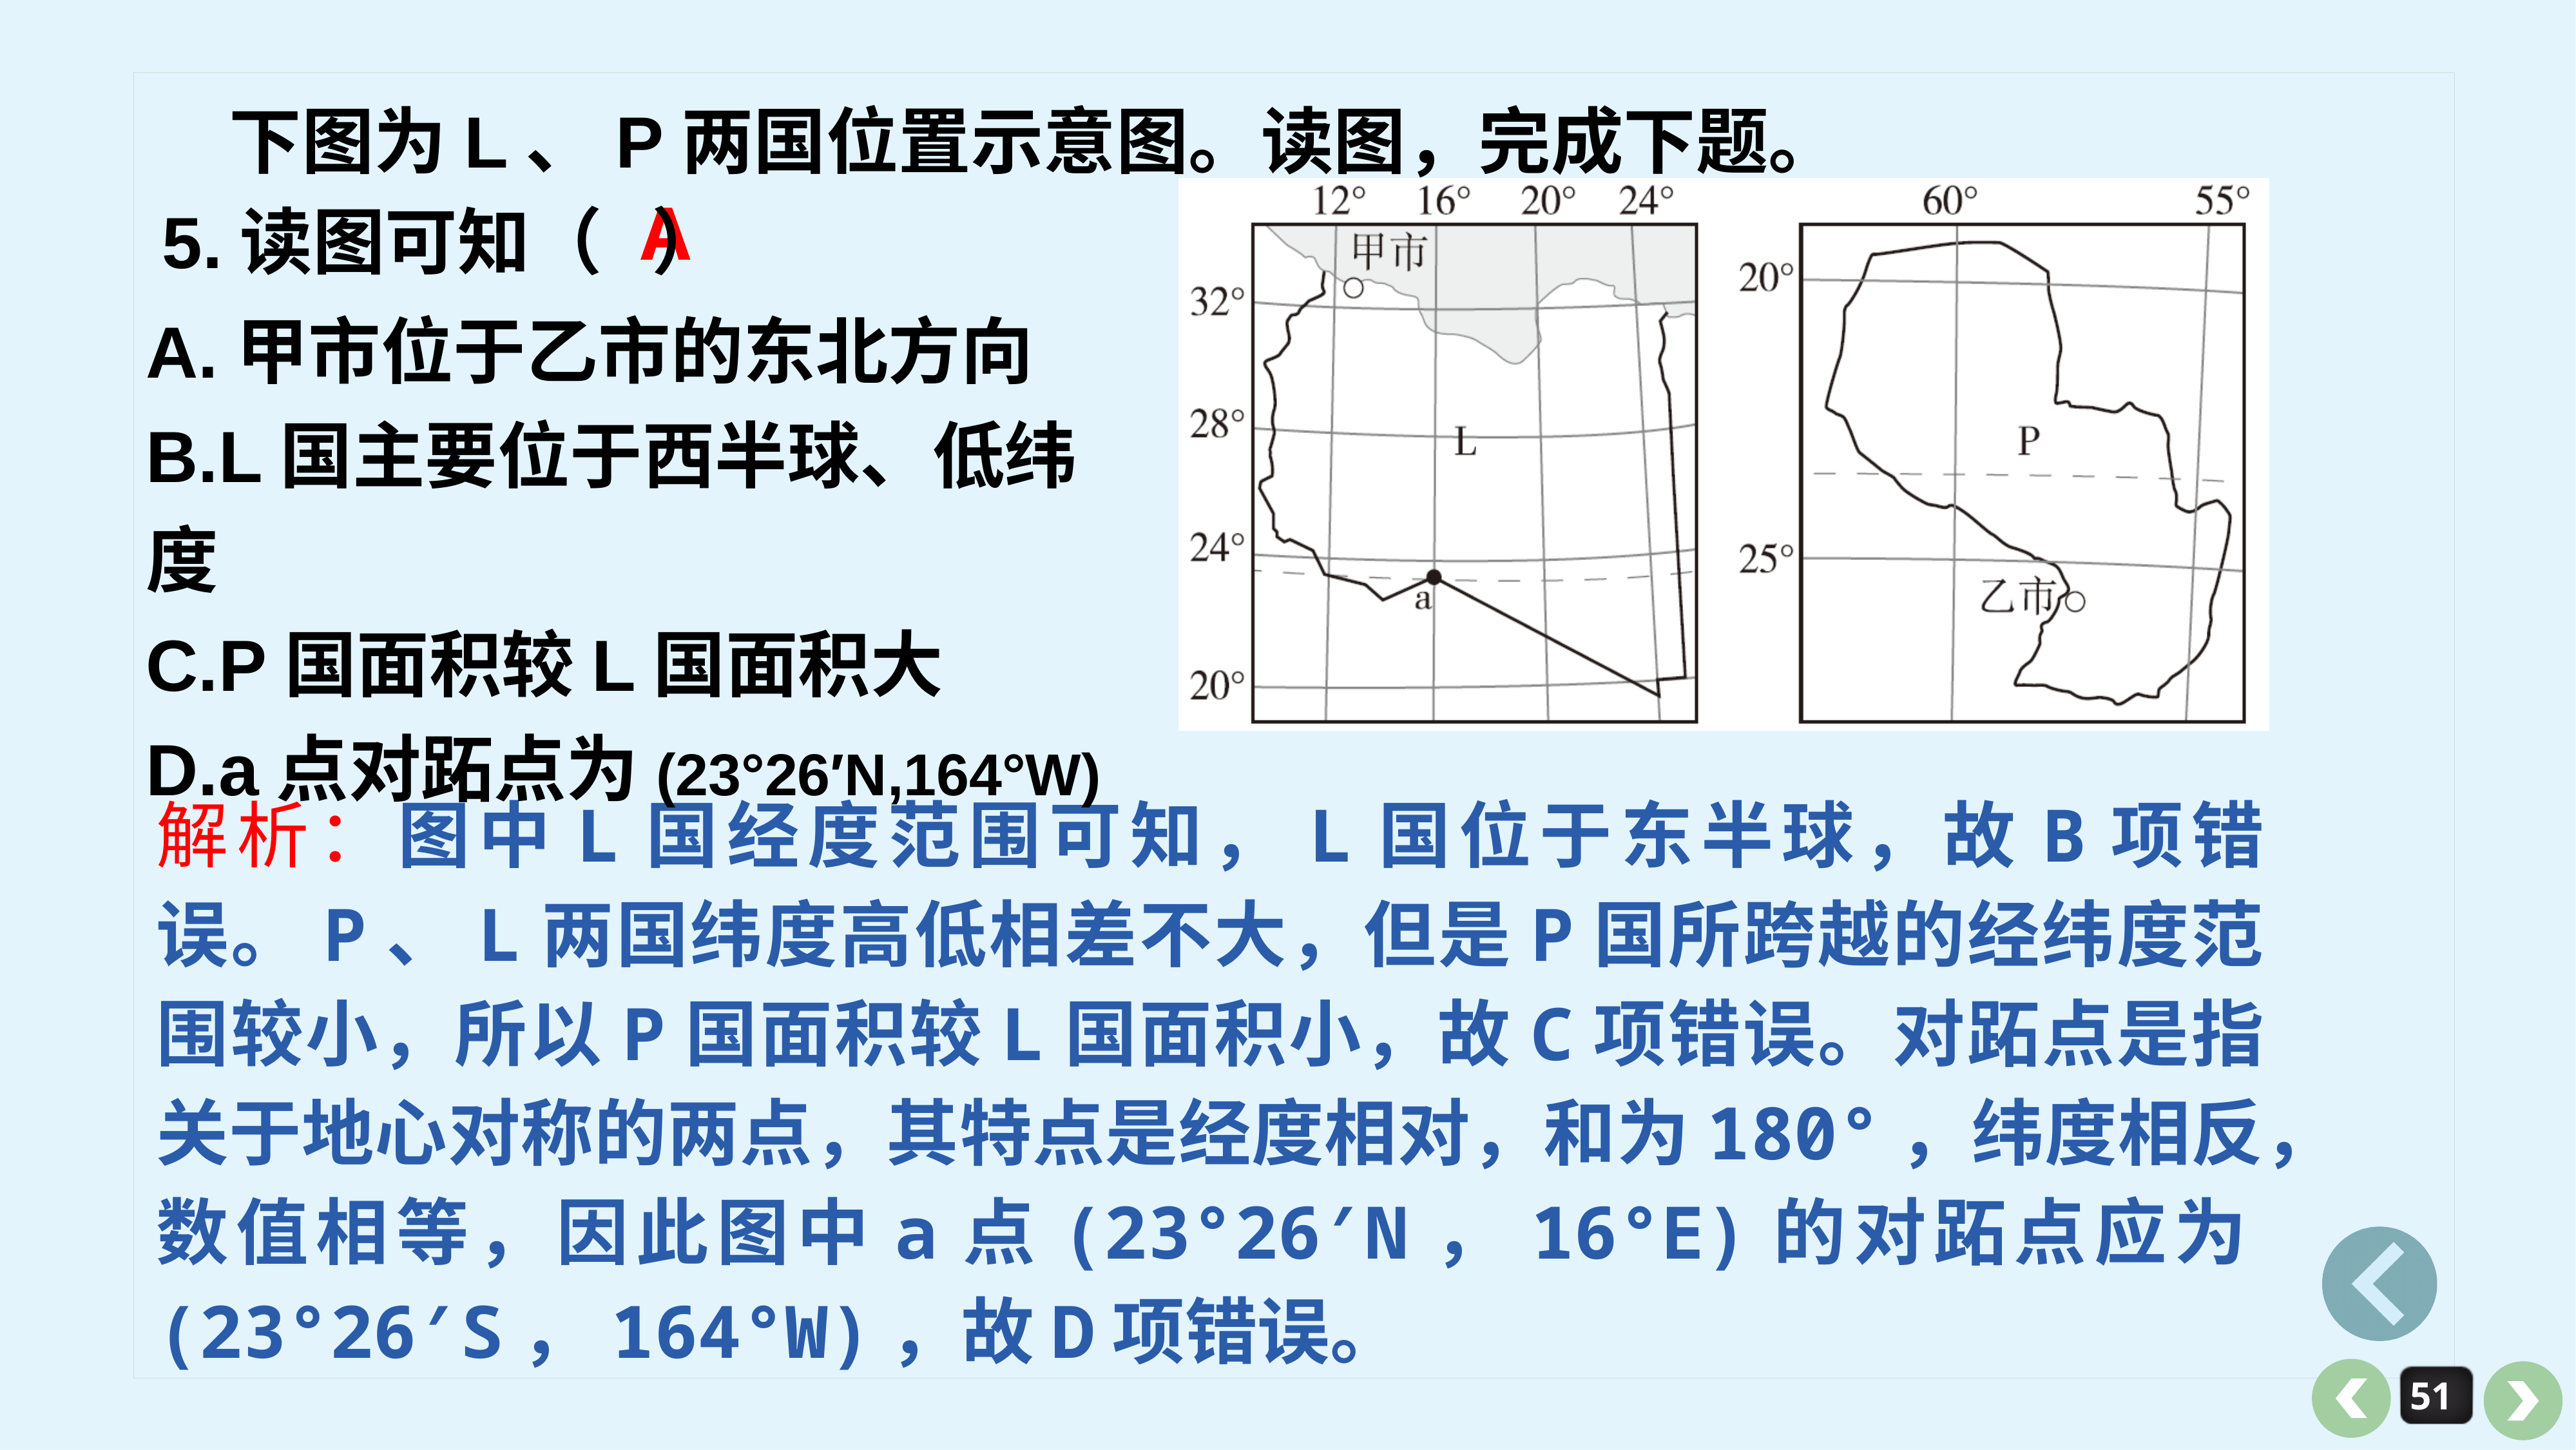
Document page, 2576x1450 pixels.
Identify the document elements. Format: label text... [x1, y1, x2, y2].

text_box 下图为L、P两国位置示意图。读图，完成下题。 [136, 73, 2237, 188]
picture [1178, 178, 2269, 731]
text_box A.甲市位于乙市的东北方向 B.L国主要位于西半球、低纬度 C.P国面积较L国面积大 D.a点对跖点为(23°26′N,164°W) [136, 283, 1155, 815]
text_box 解析：图中L国经度范围可知，L国位于东半球，故B项错误。P、L两国纬度高低相差不大，但是P国所跨越的经纬度范围较小，所以P国面积较L国面积小，故C项错误。对跖点是指关于地心对称的两点，其特点是经度相对，和为180°，纬度相反，数值相等，因此图中a点(23°26′N，16°E)的对跖点应为(23°26′S，164°W)，故D项错误。 [146, 772, 2274, 1377]
picture [2305, 1209, 2454, 1358]
text_box 5.读图可知（ ） [152, 173, 822, 288]
picture [2396, 1361, 2479, 1431]
